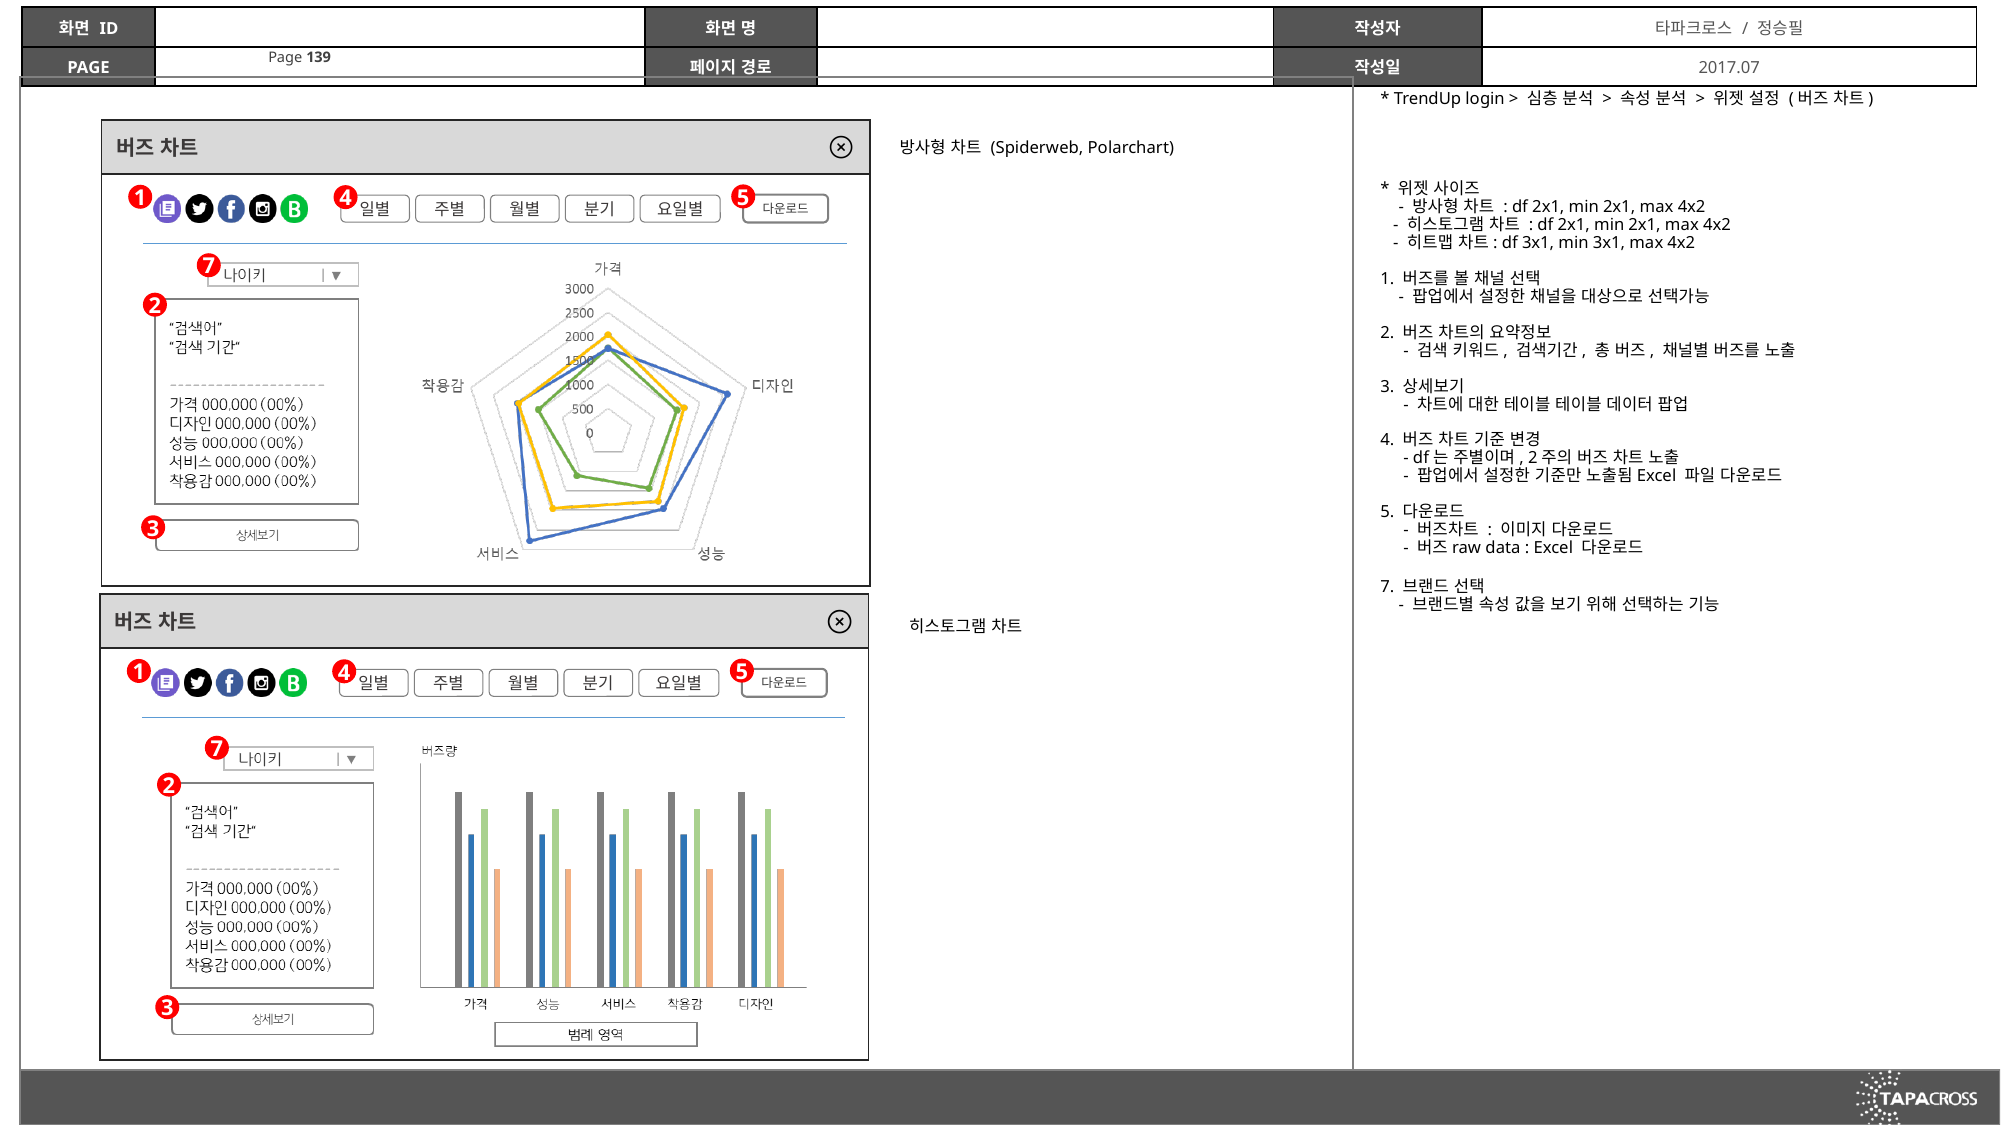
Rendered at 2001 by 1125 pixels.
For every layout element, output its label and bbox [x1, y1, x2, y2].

picture [151, 668, 307, 697]
text_box [101, 119, 871, 587]
picture [1855, 1064, 1977, 1125]
text_box [894, 608, 1038, 644]
picture [170, 743, 374, 1035]
picture [387, 251, 829, 594]
text_box [884, 129, 1190, 164]
text_box [100, 594, 869, 1061]
picture [153, 194, 308, 223]
list [1365, 82, 1977, 1053]
picture [409, 738, 807, 1051]
